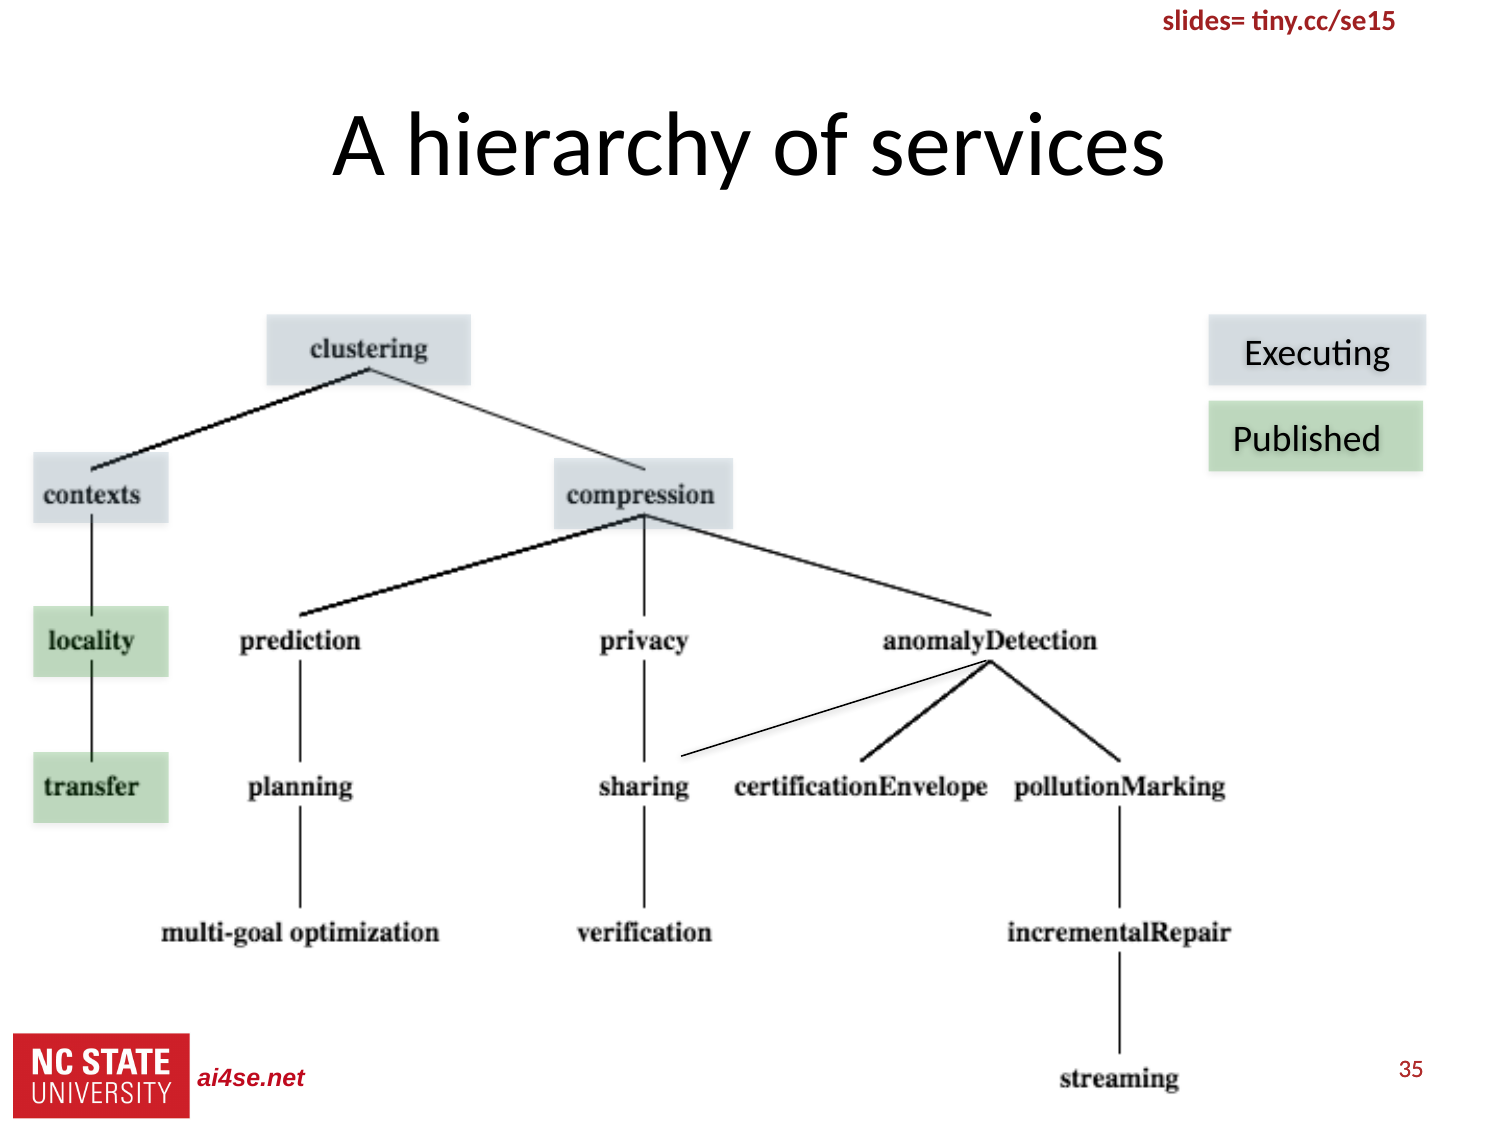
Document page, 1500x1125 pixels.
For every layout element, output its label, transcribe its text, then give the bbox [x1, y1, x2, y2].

picture [12, 303, 1263, 1120]
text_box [680, 660, 987, 757]
text_box Executing [1266, 314, 1427, 386]
title A hierarchy of services [75, 45, 1425, 233]
text_box Published [1266, 400, 1424, 472]
